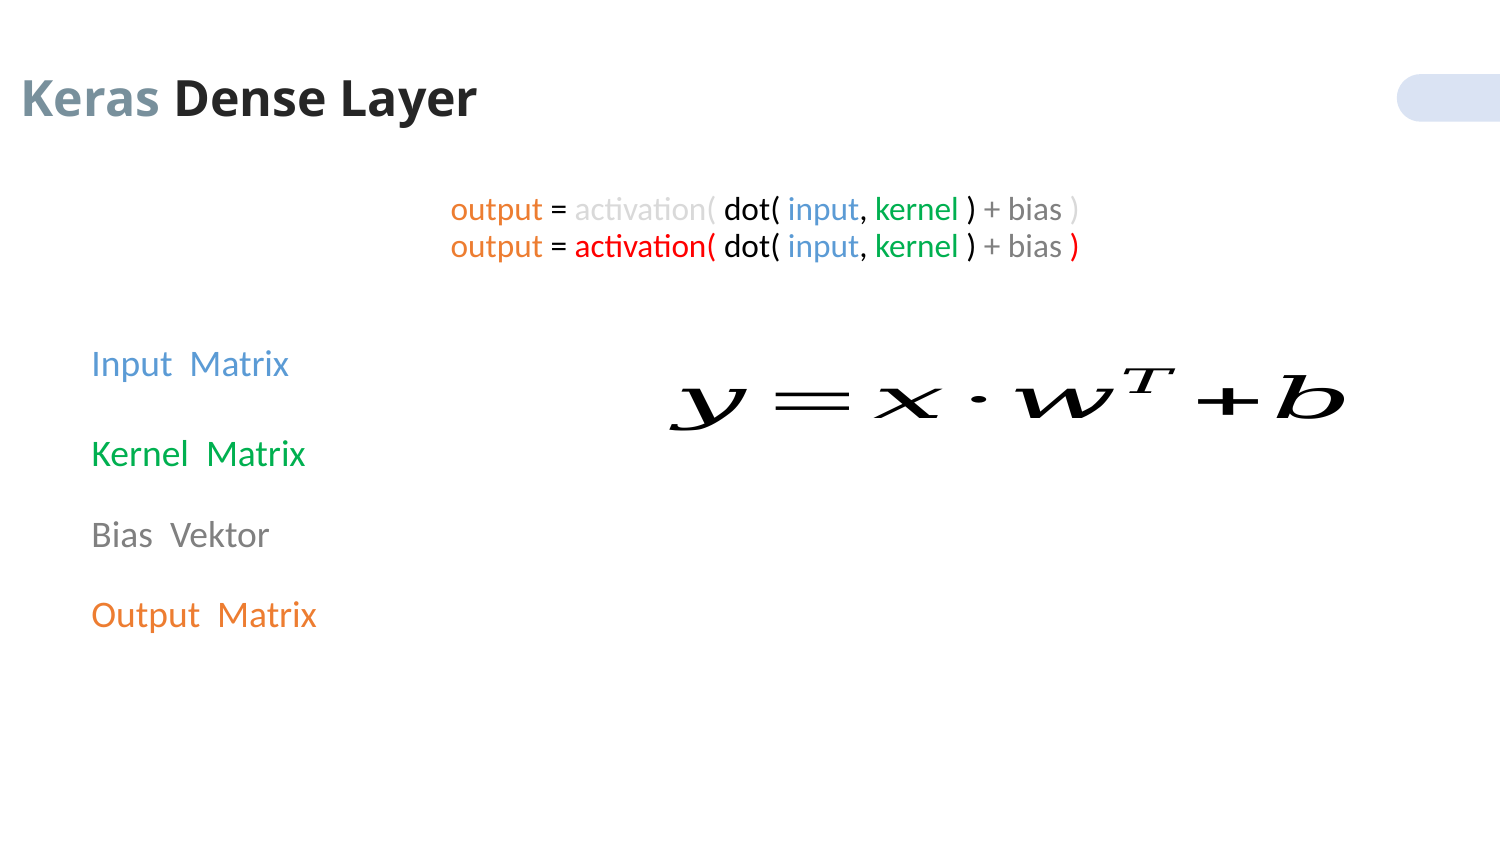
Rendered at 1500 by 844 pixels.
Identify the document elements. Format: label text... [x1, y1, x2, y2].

text_box output = activation( dot( input, kernel ) + bias ) [435, 216, 1095, 272]
text_box output = activation( dot( input, kernel ) + bias ) [435, 179, 1095, 216]
text_box Keras Dense Layer [20, 51, 762, 151]
